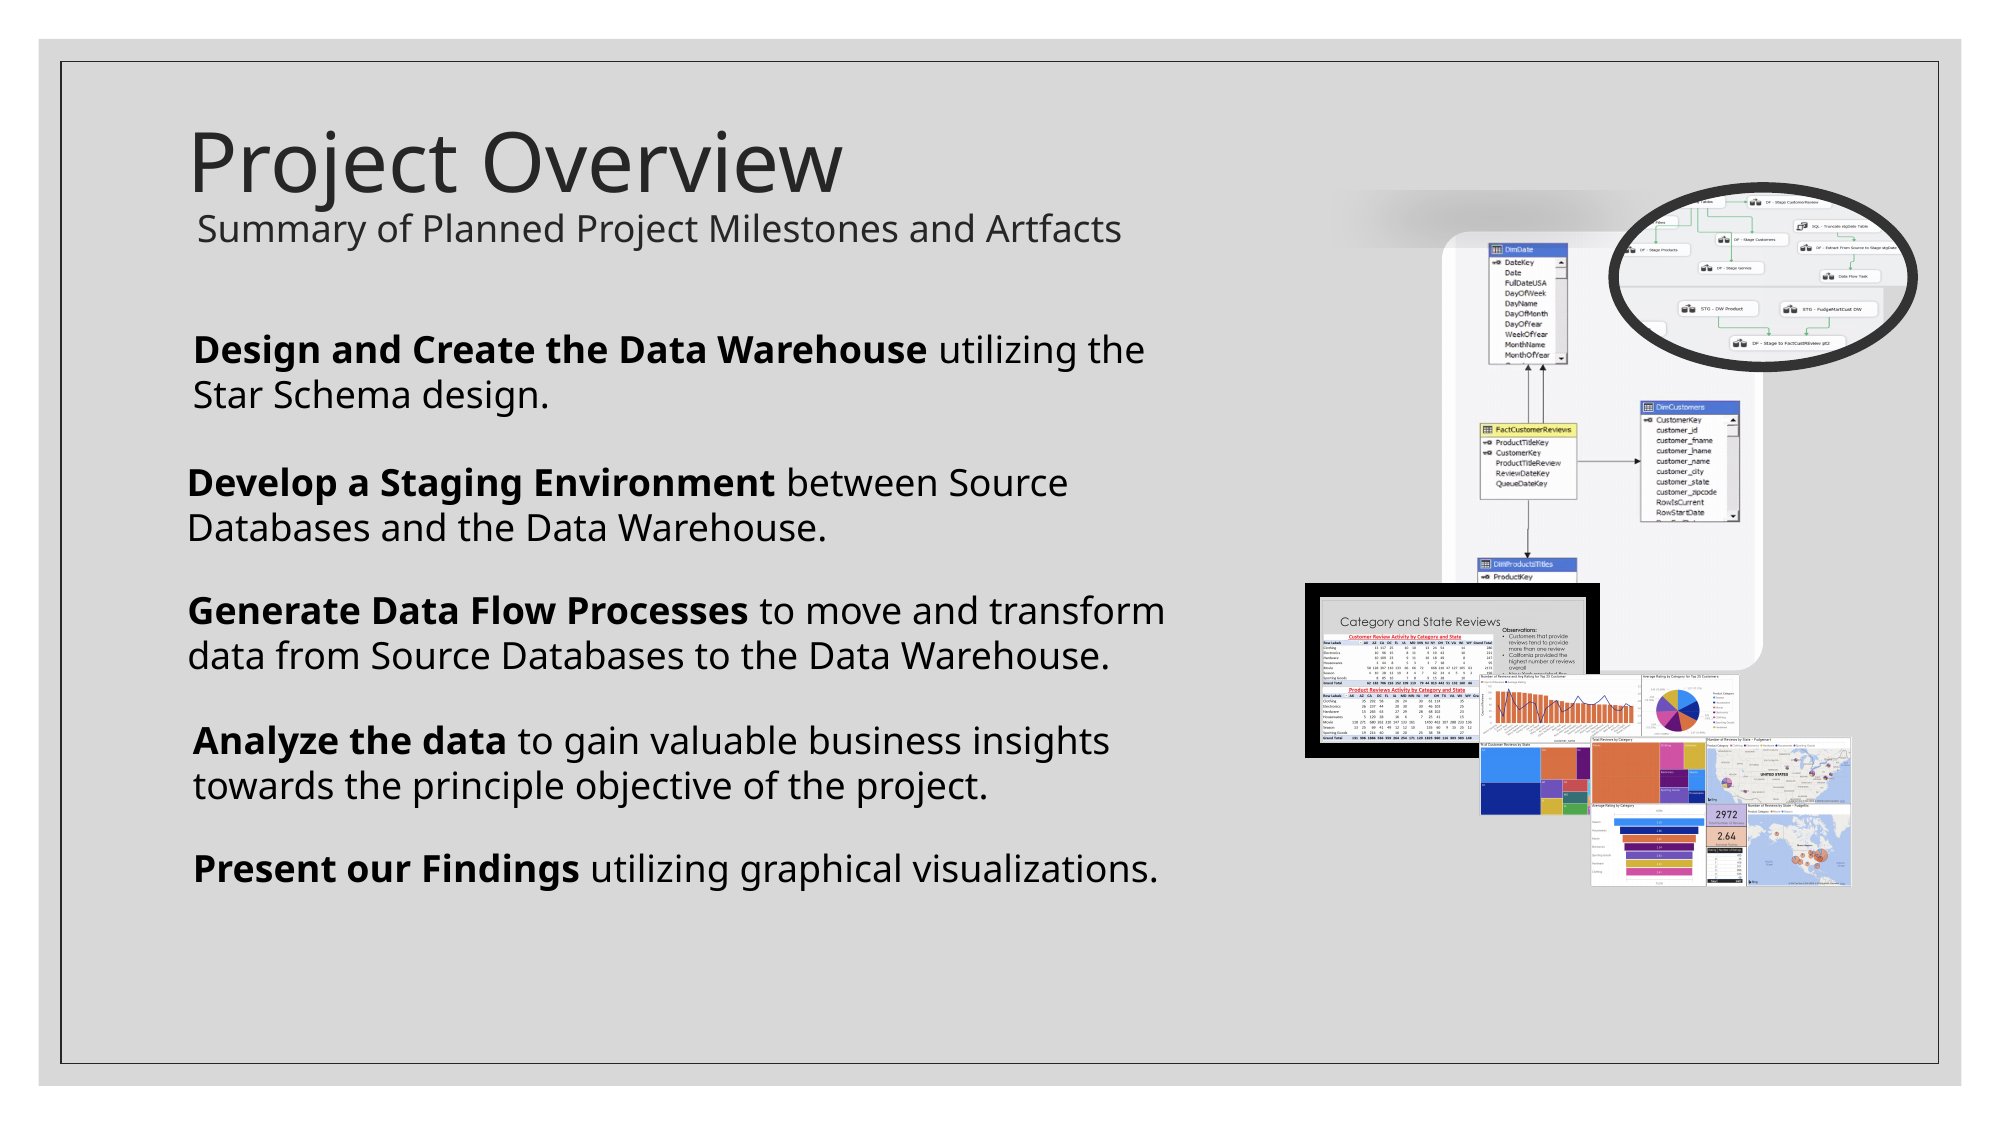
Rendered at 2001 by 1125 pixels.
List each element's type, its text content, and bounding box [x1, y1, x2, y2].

text_box Develop a Staging Environment between Source Databases and the Data Warehouse. [171, 450, 1248, 556]
text_box Generate Data Flow Processes to move and transform data from Source Databases to the Data Warehouse. [172, 580, 1224, 686]
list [1479, 674, 1740, 816]
text_box Design and Create the Data Warehouse utilizing the Star Schema design. [177, 318, 1183, 424]
text_box Present our Findings utilizing graphical visualizations. [177, 837, 1269, 898]
title Project Overview Summary of Planned Project Milestones and Artfacts [172, 105, 1282, 267]
picture [1319, 187, 1913, 744]
picture [1590, 736, 1852, 887]
text_box Analyze the data to gain valuable business insights towards the principle objective of the project. [177, 709, 1269, 815]
